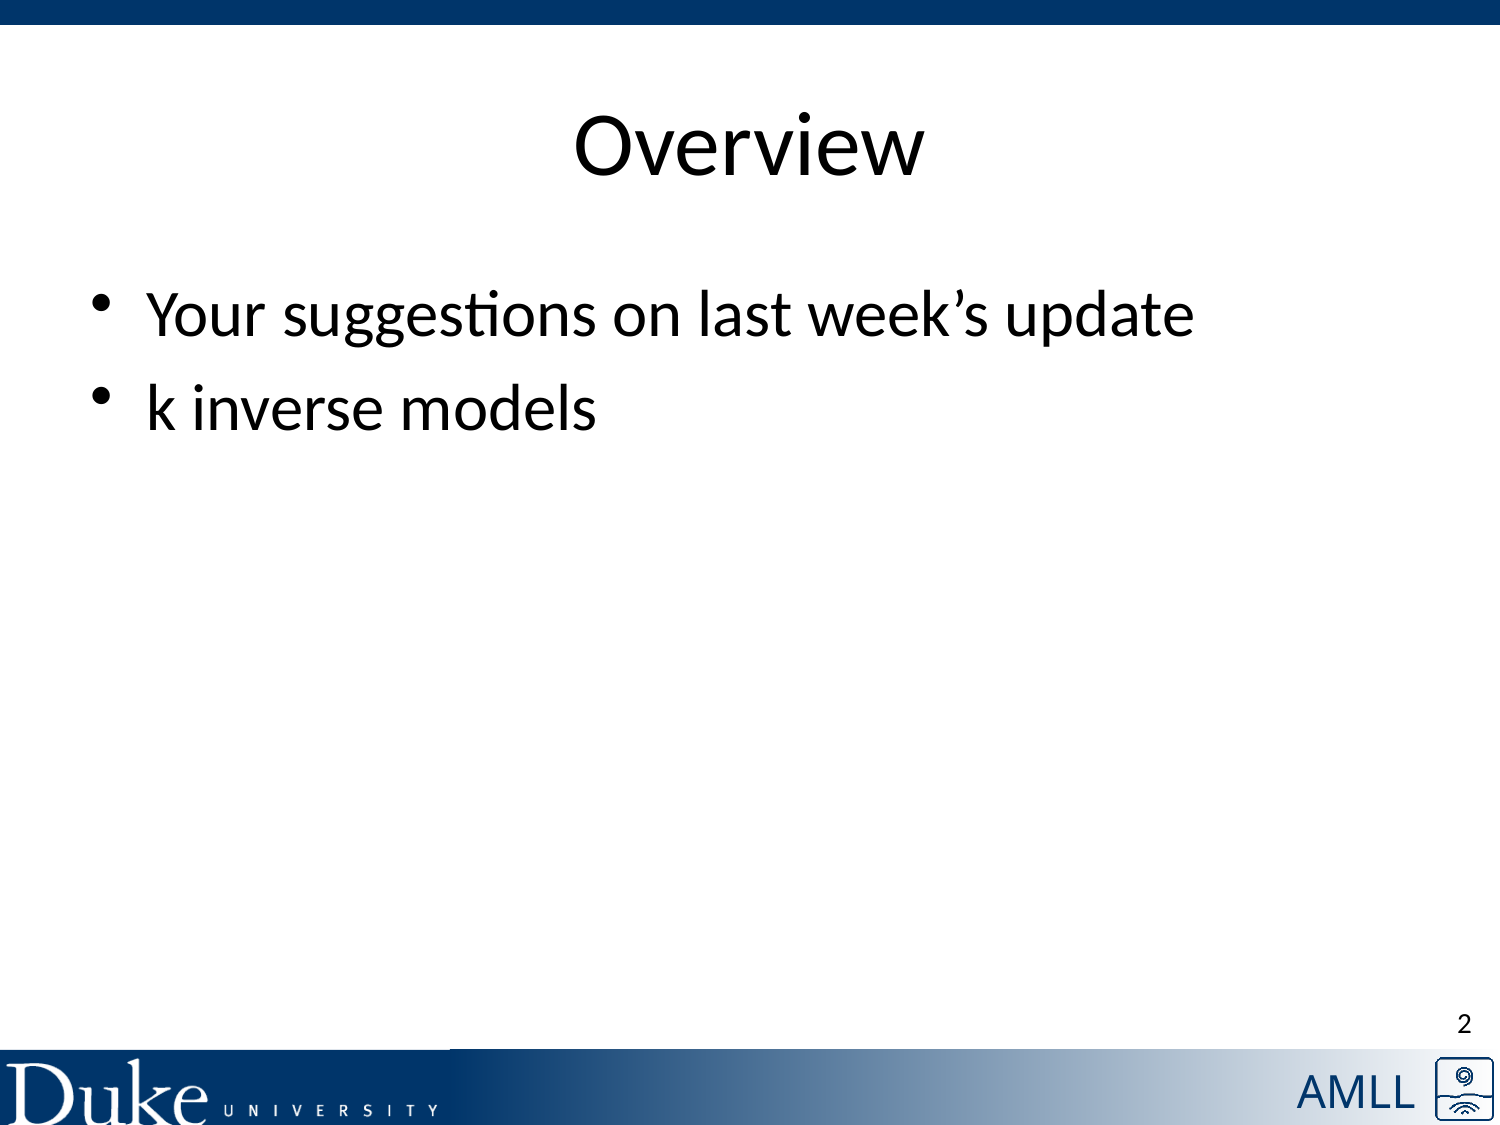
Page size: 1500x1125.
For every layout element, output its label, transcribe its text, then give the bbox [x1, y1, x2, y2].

picture [1435, 1057, 1494, 1121]
picture [0, 1048, 963, 1125]
slide_number 2 [1412, 997, 1500, 1049]
list Your suggestions on last week’s update k inverse models [75, 262, 1425, 1005]
title Overview [75, 45, 1425, 233]
